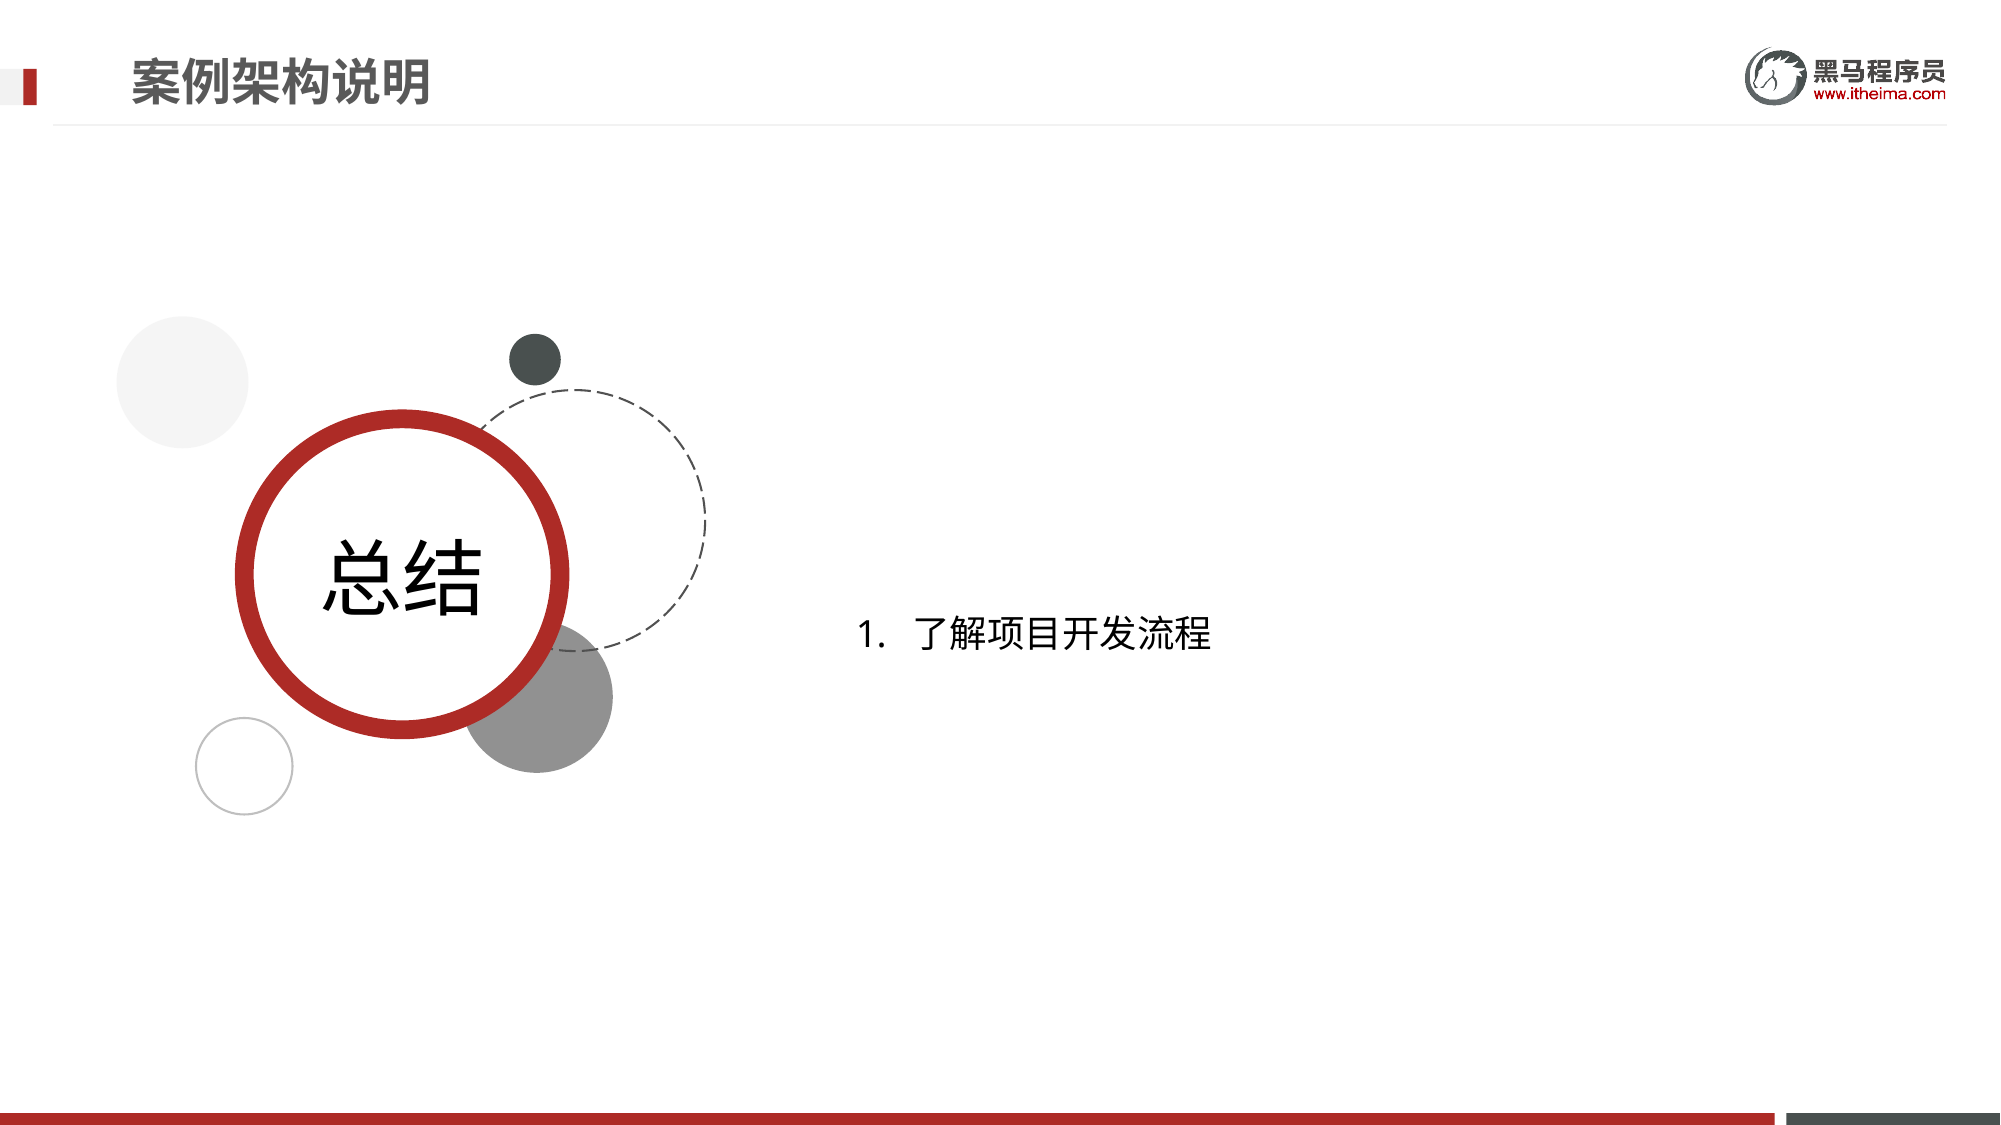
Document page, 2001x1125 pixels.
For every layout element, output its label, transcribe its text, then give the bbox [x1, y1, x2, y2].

picture [1744, 46, 1946, 106]
title 案例架构说明 [116, 38, 1556, 124]
list 了解项目开发流程 [841, 239, 1786, 980]
